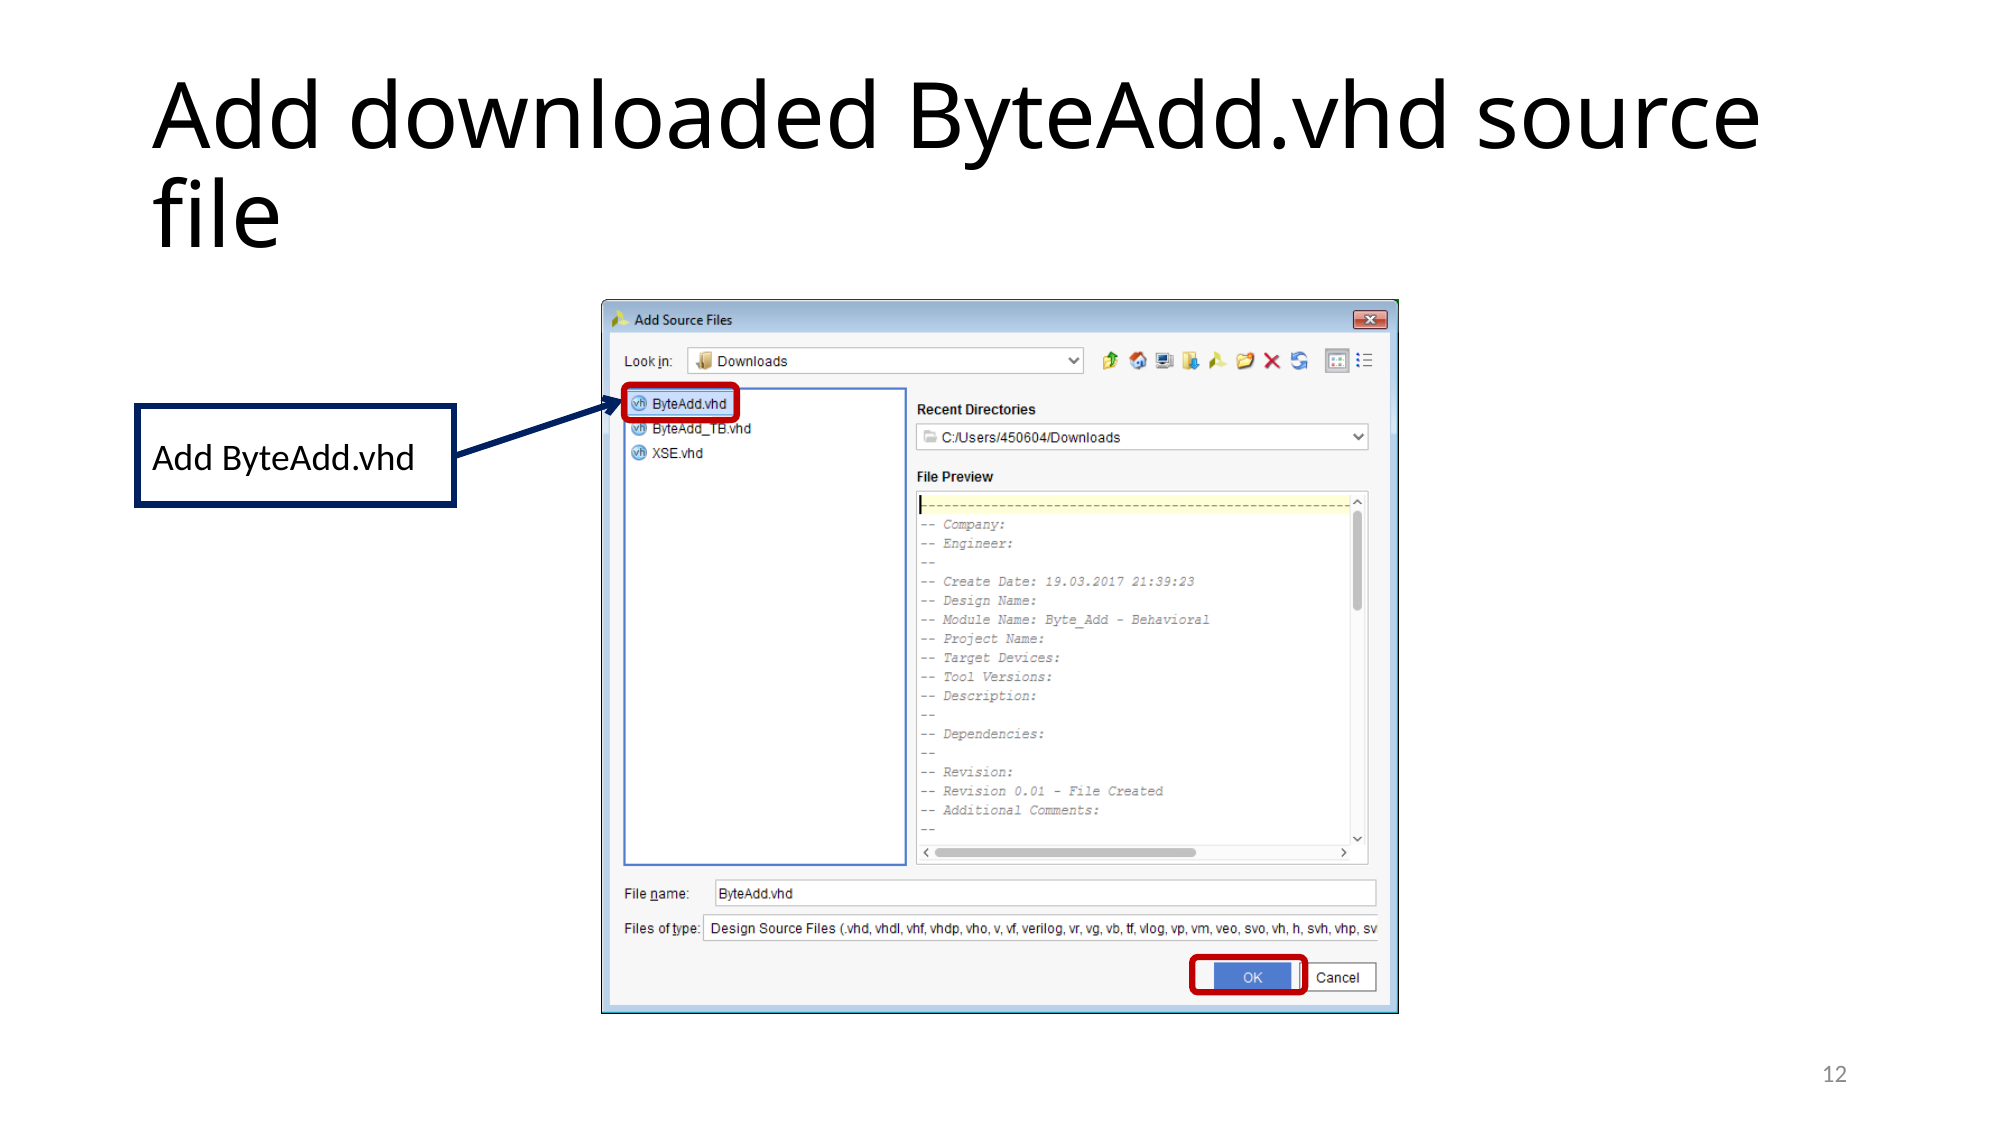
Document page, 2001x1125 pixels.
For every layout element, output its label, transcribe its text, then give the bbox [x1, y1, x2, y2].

text_box Add ByteAdd.vhd [136, 405, 601, 505]
title Add downloaded ByteAdd.vhd source file [137, 59, 1863, 278]
slide_number 12 [1412, 1042, 1863, 1103]
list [601, 299, 1399, 1014]
